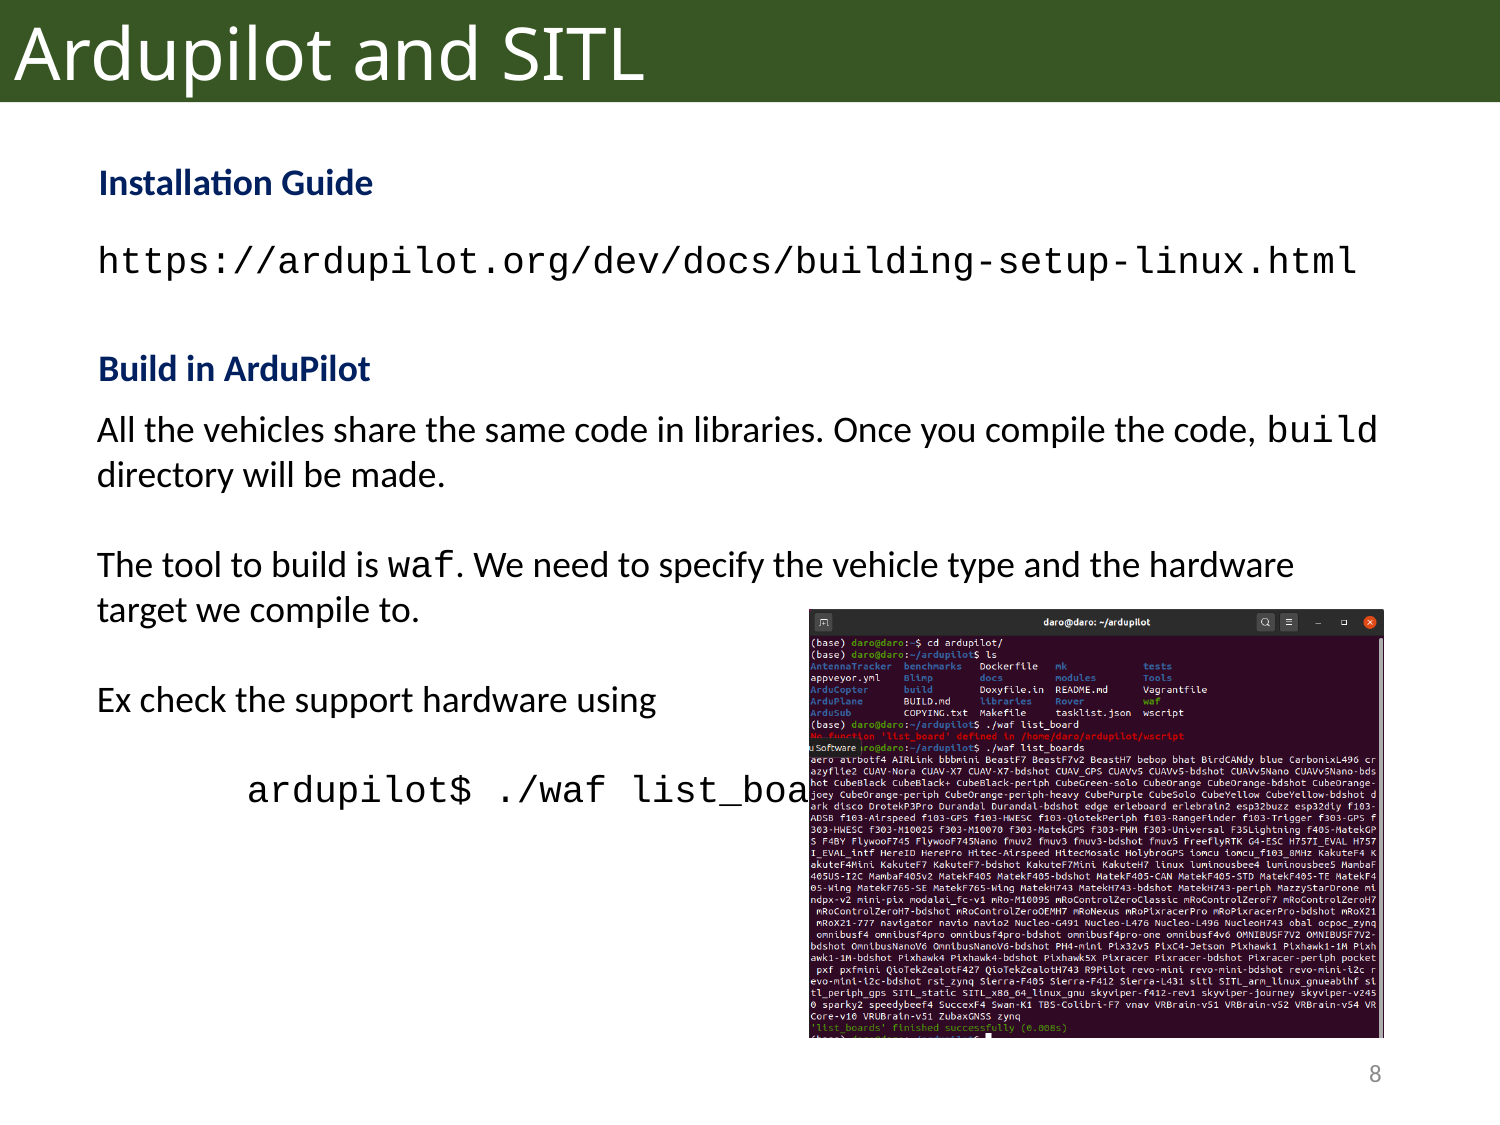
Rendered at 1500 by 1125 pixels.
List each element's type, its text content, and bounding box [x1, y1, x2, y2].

text_box Build in ArduPilot [83, 336, 387, 397]
text_box Installation Guide [83, 150, 389, 211]
text_box https://ardupilot.org/dev/docs/building-setup-linux.html [82, 228, 1458, 289]
text_box Ardupilot and SITL [0, 0, 1500, 103]
slide_number 8 [1059, 1042, 1397, 1103]
picture [809, 609, 1384, 1038]
text_box All the vehicles share the same code in libraries. Once you compile the code, build directory will be made. The tool to build is waf. We need to specify the vehicle type and the hardware target we compile to. Ex check the support hardware using ardupilot$ ./waf list_boards [82, 397, 1397, 818]
